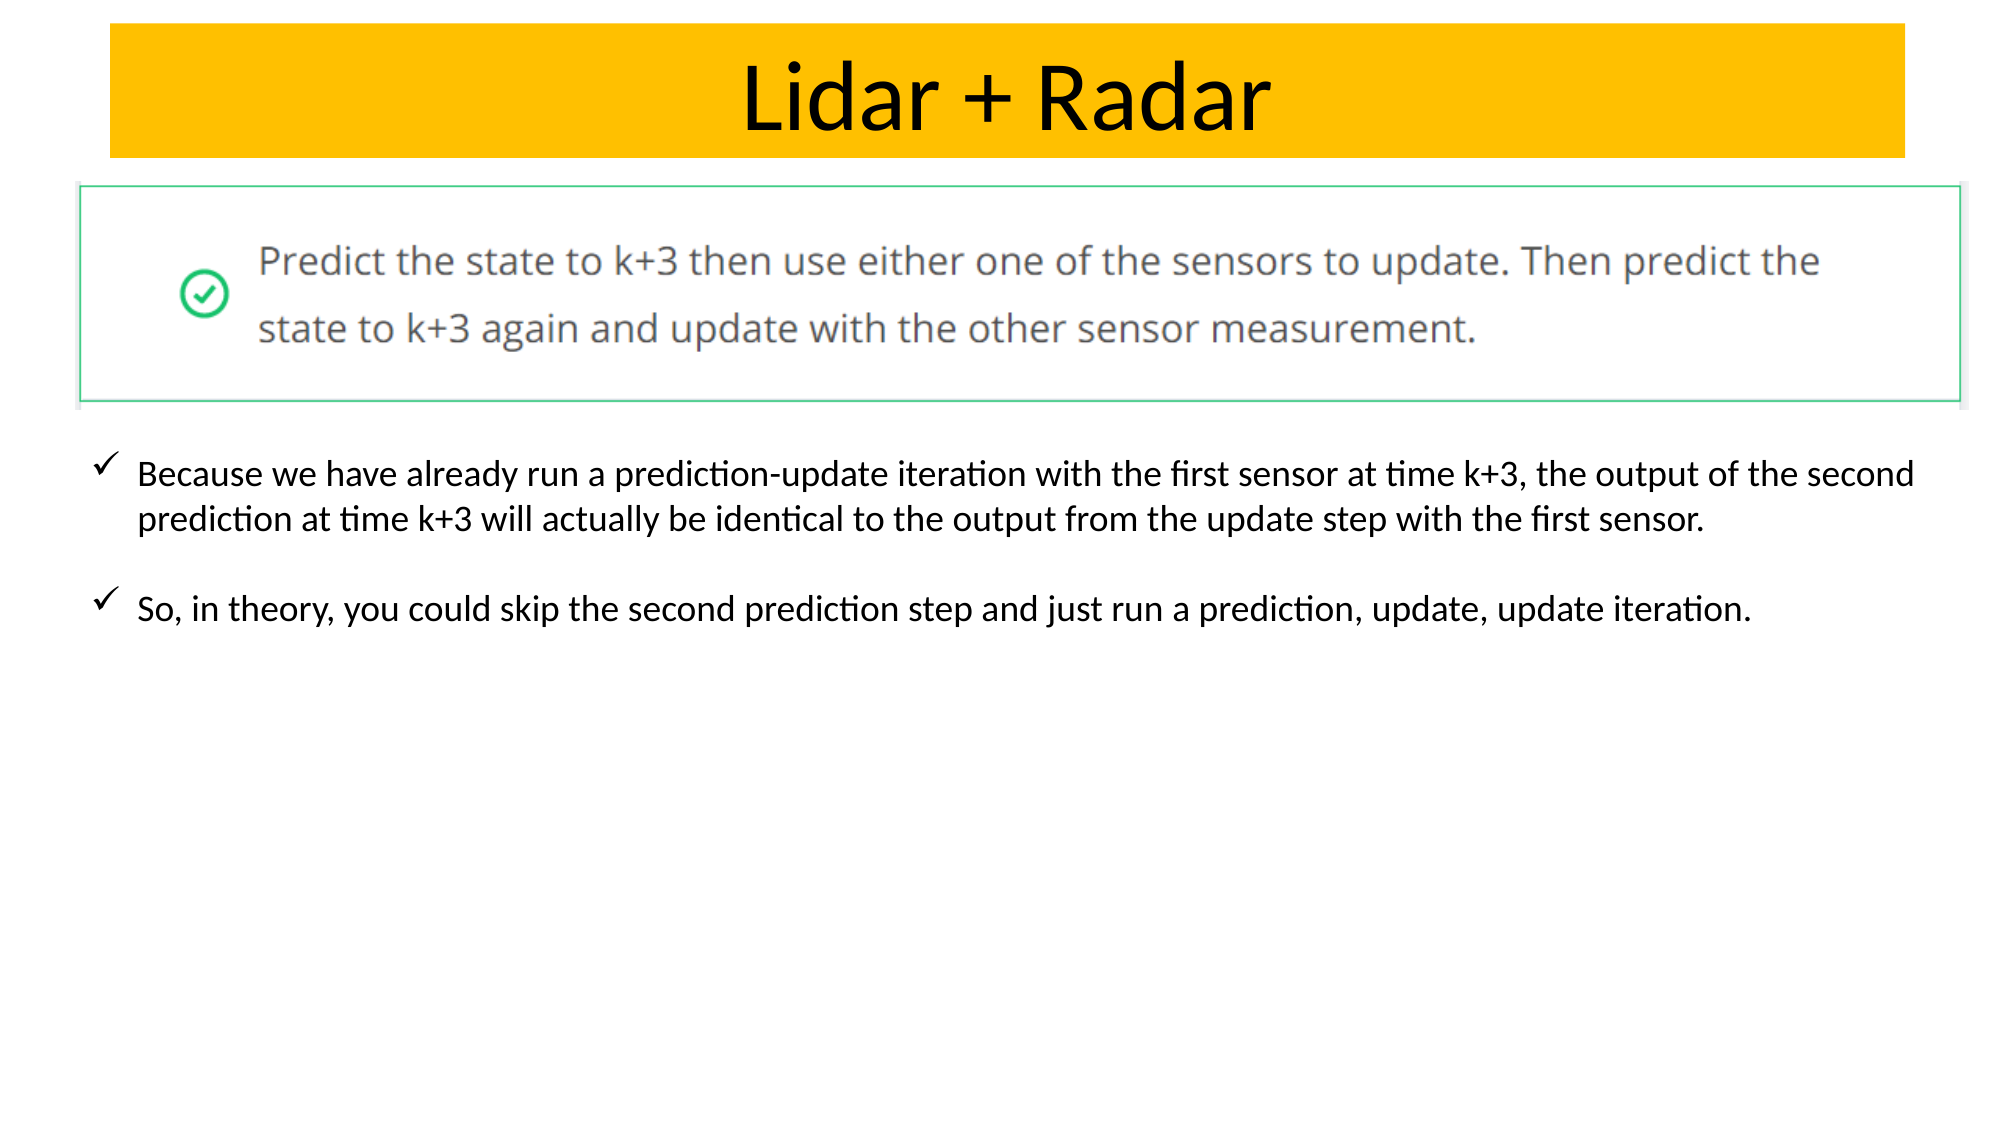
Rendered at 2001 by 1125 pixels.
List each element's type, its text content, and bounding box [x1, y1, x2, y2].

text_box Because we have already run a prediction-update iteration with the first sensor at time k+3, the output of the second prediction at time k+3 will actually be identical to the output from the update step with the first sensor. So, in theory, you could skip the second prediction step and just run a prediction, update, update iteration. [75, 441, 1955, 637]
text_box Lidar + Radar [110, 23, 1906, 158]
picture [75, 181, 1969, 410]
